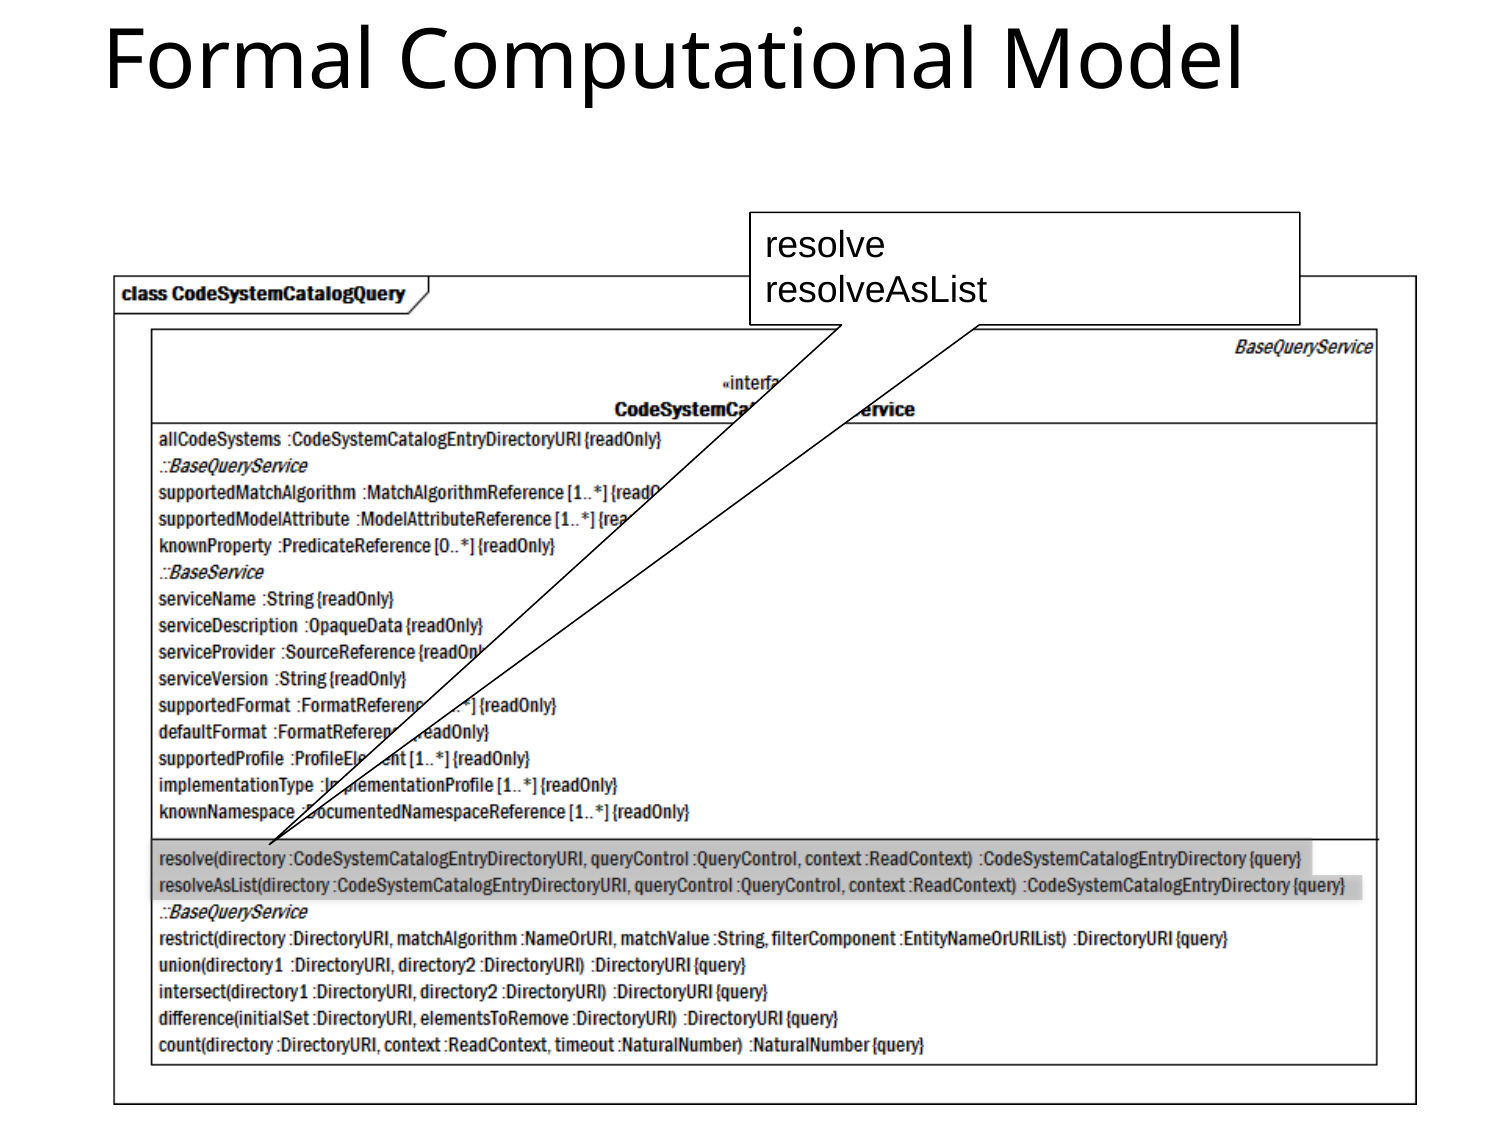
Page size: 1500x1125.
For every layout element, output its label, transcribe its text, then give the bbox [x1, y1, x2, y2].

text_box resolve resolveAsList [750, 212, 1300, 273]
title Formal Computational Model [87, 77, 1426, 213]
picture [112, 274, 1417, 1106]
